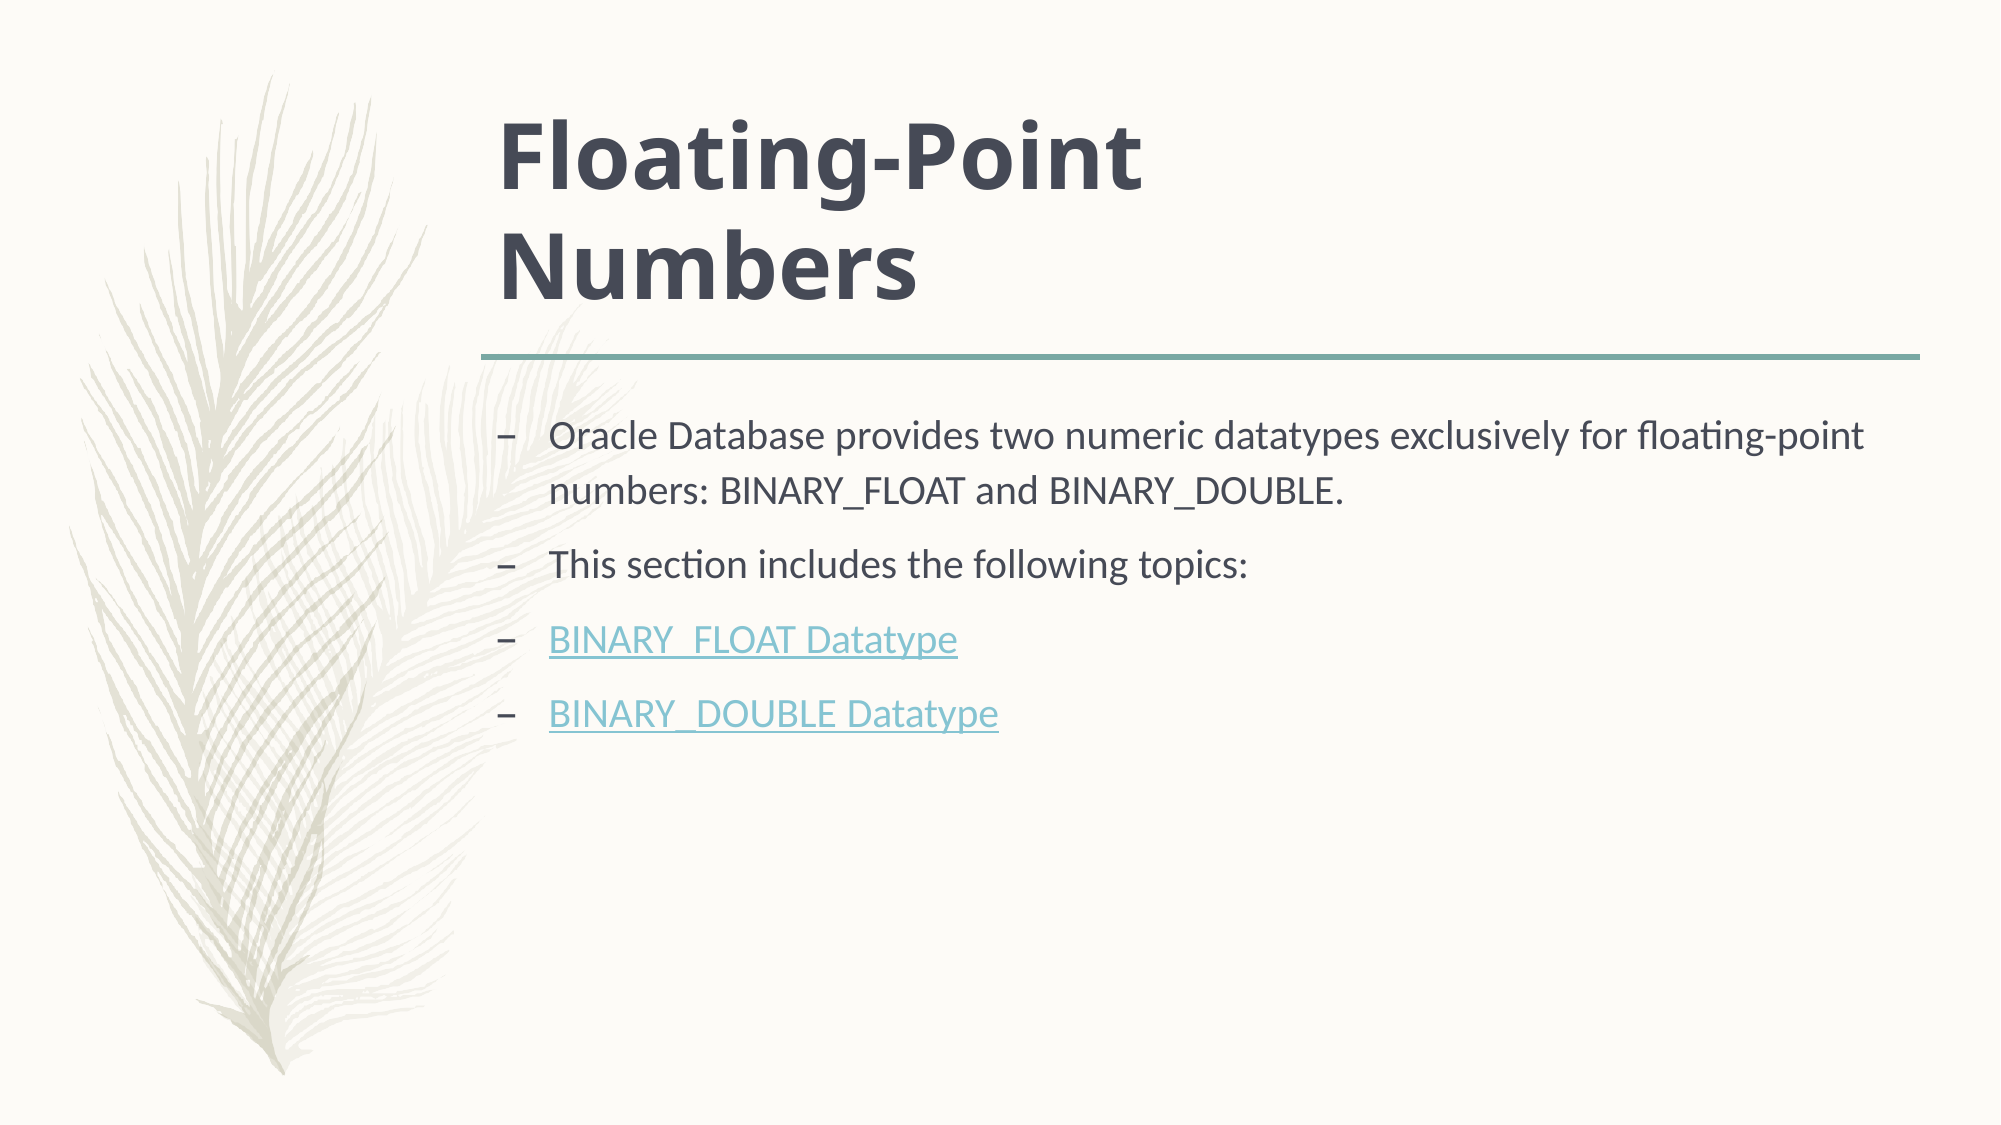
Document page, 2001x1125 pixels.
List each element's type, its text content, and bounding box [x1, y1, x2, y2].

picture [69, 70, 638, 1076]
text_box Oracle Database provides two numeric datatypes exclusively for floating-point numbers: BINARY_FLOAT and BINARY_DOUBLE. This section includes the following topics: BINARY_FLOAT Datatype BINARY_DOUBLE Datatype [494, 400, 1870, 736]
title Floating-Point Numbers [494, 96, 1532, 319]
